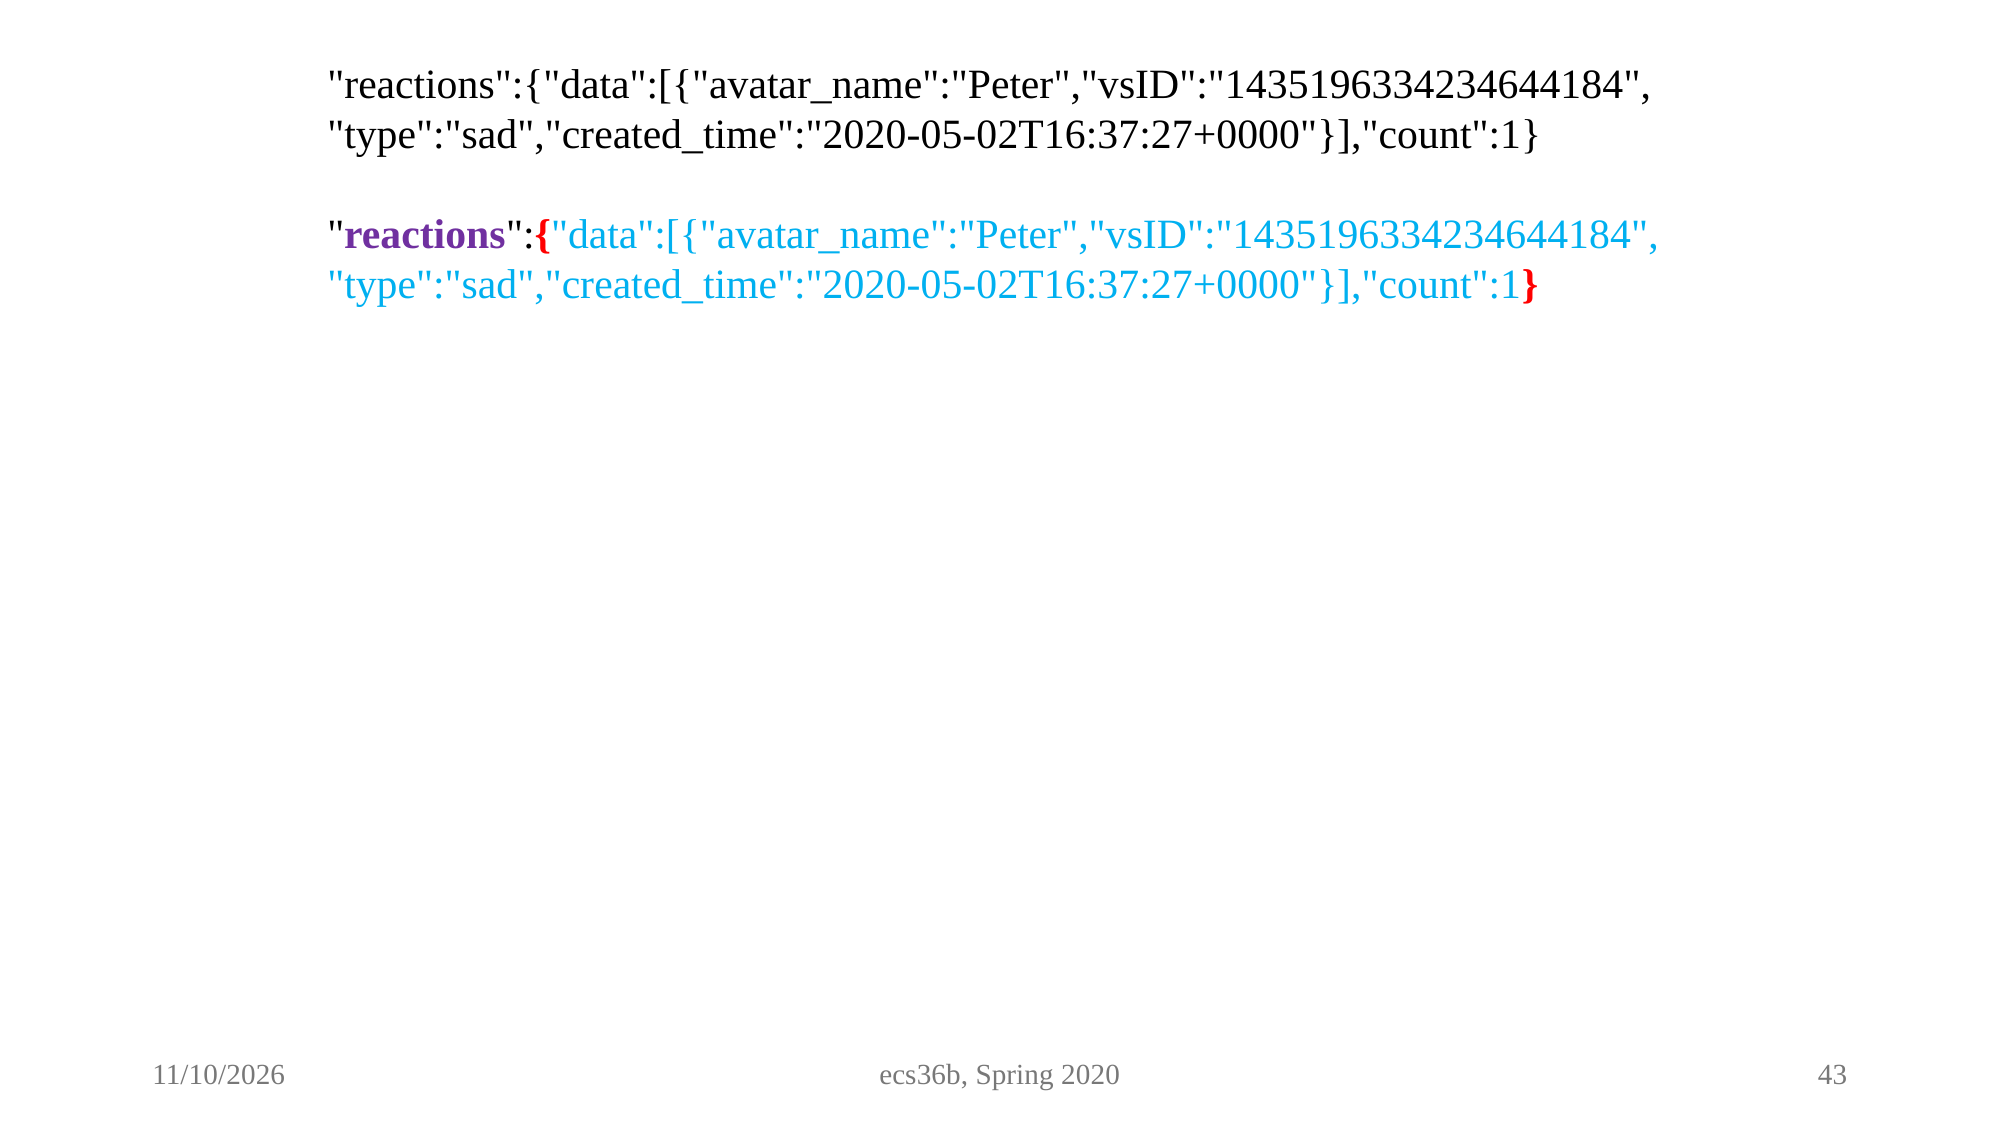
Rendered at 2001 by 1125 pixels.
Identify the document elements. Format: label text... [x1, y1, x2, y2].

text_box "reactions":{"data":[{"avatar_name":"Peter","vsID":"1435196334234644184", "type":"sad","created_time":"2020-05-02T16:37:27+0000"}],"count":1} [312, 49, 1732, 165]
footer ecs36b, Spring 2020 [662, 1042, 1338, 1103]
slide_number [137, 1042, 588, 1103]
slide_number 43 [1412, 1042, 1863, 1103]
text_box "reactions":{"data":[{"avatar_name":"Peter","vsID":"1435196334234644184", "type":"sad","created_time":"2020-05-02T16:37:27+0000"}],"count":1} [312, 199, 1732, 315]
